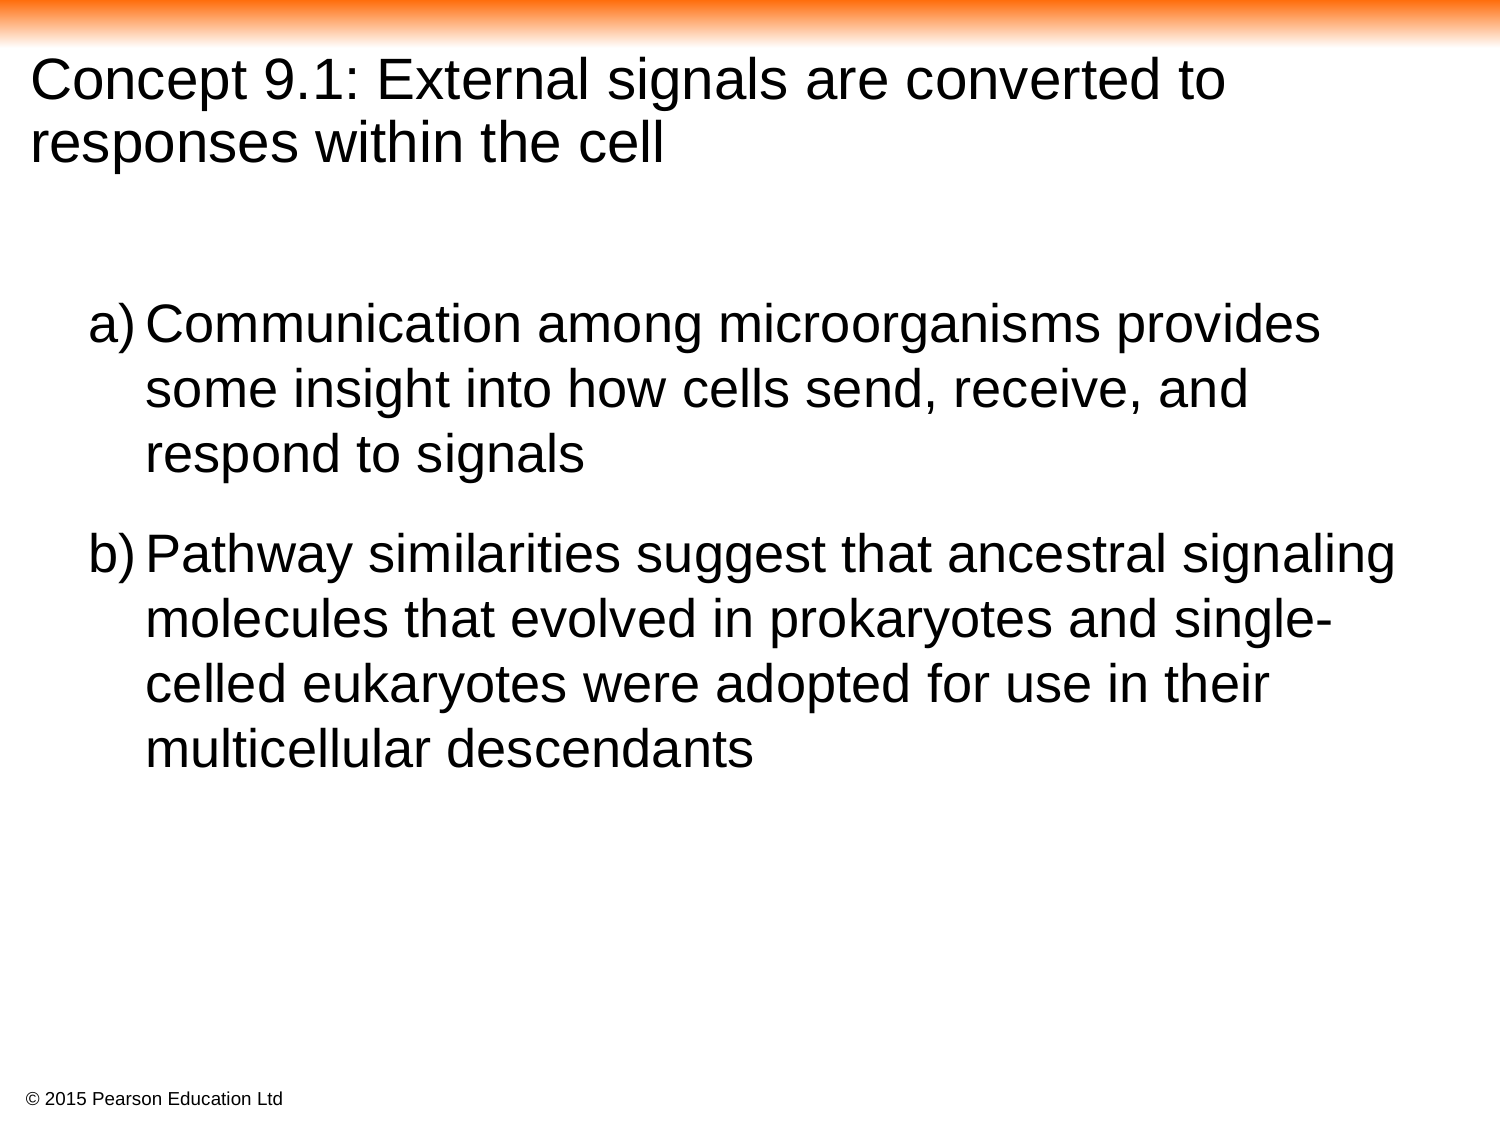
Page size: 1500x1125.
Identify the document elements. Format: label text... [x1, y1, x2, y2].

list Communication among microorganisms provides some insight into how cells send, receive, and respond to signals Pathway similarities suggest that ancestral signaling molecules that evolved in prokaryotes and single-celled eukaryotes were adopted for use in their multicellular descendants [88, 288, 1464, 1042]
title Concept 9.1: External signals are converted to responses within the cell [29, 49, 1470, 250]
